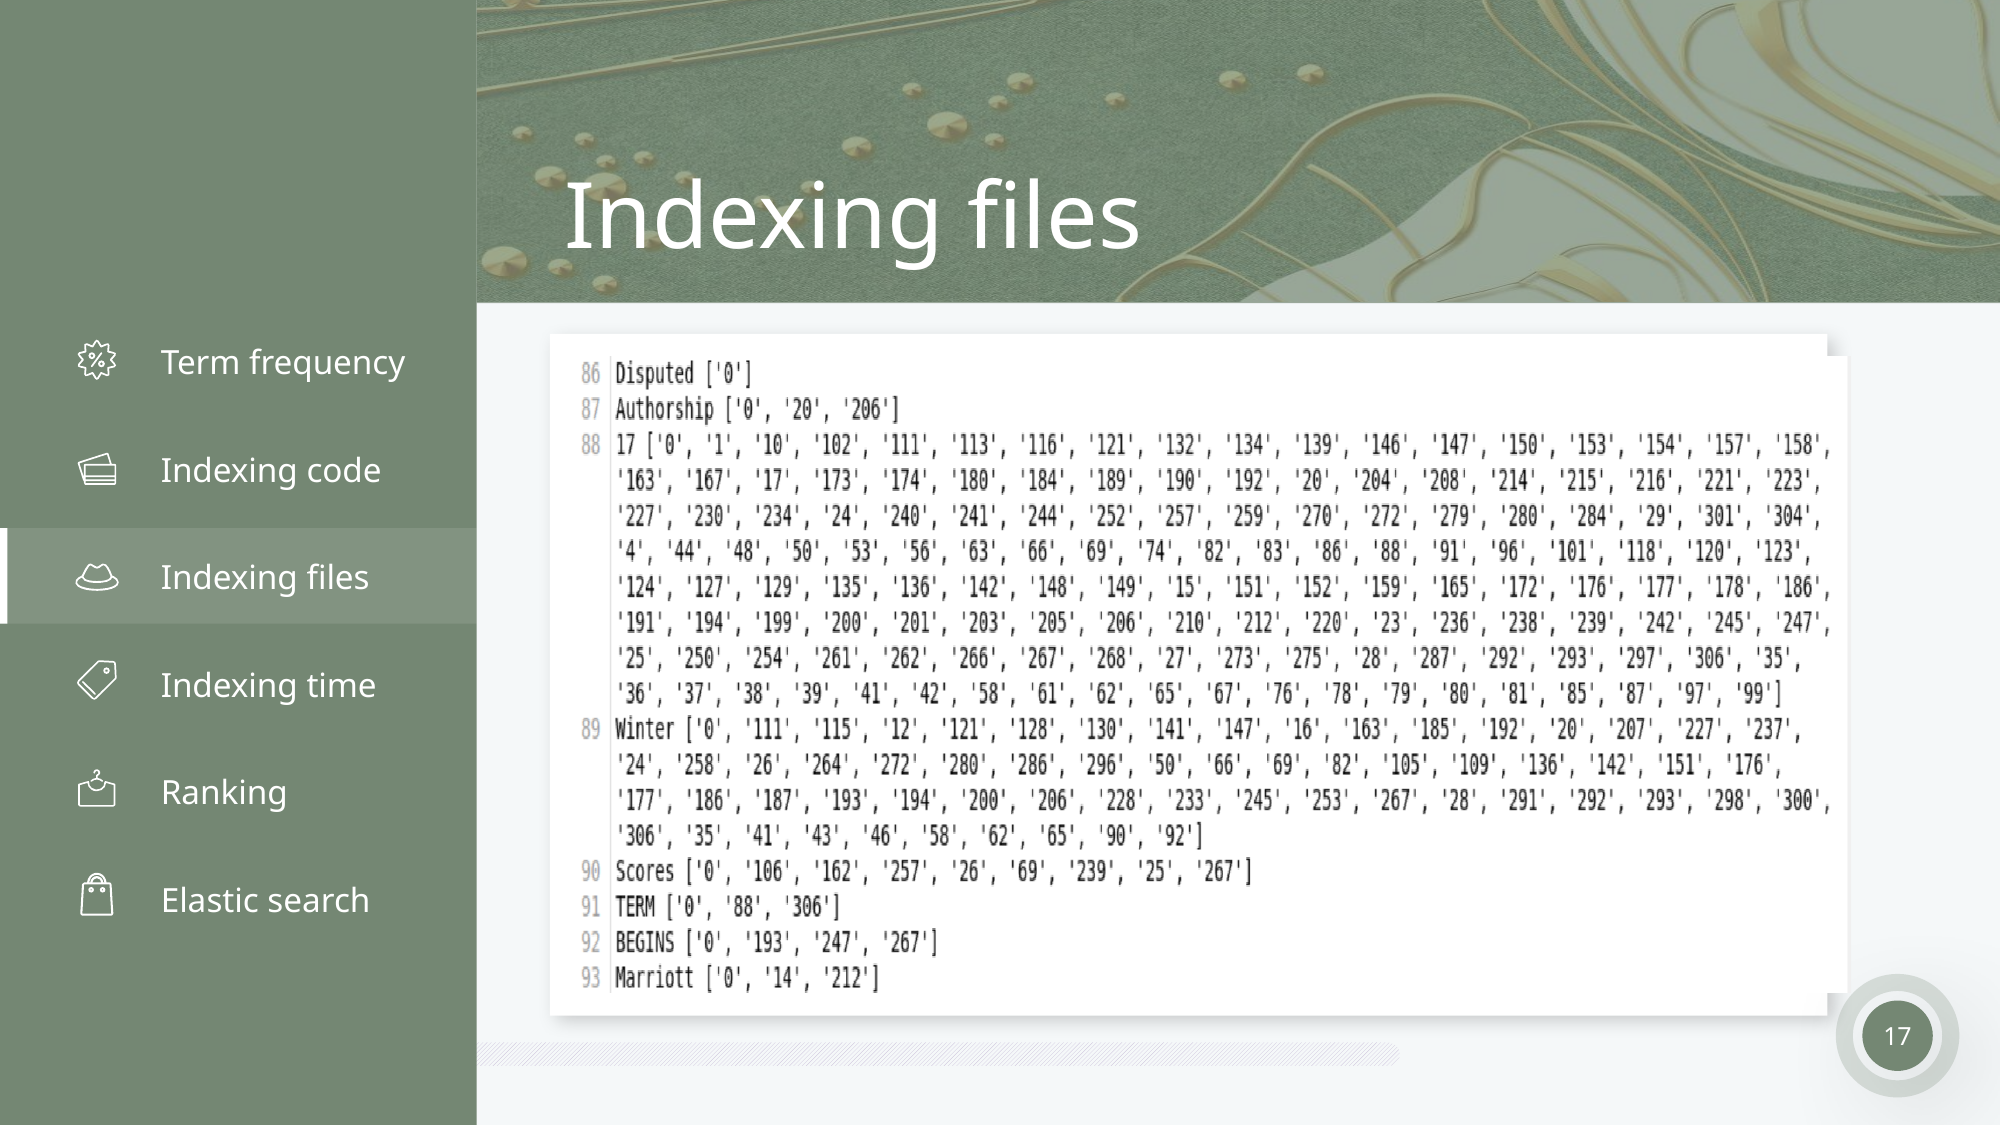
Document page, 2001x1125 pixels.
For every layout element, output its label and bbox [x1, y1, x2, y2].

text_box [74, 548, 466, 605]
text_box [0, 527, 477, 624]
text_box [77, 333, 466, 390]
text_box [0, 0, 478, 1125]
text_box [549, 333, 1828, 1017]
text_box [77, 441, 466, 497]
text_box [78, 763, 466, 860]
text_box [1835, 973, 1960, 1098]
text_box [478, 1041, 1401, 1067]
text_box [76, 656, 466, 712]
picture [570, 356, 1851, 993]
picture [476, 0, 2000, 302]
text_box [80, 871, 466, 927]
